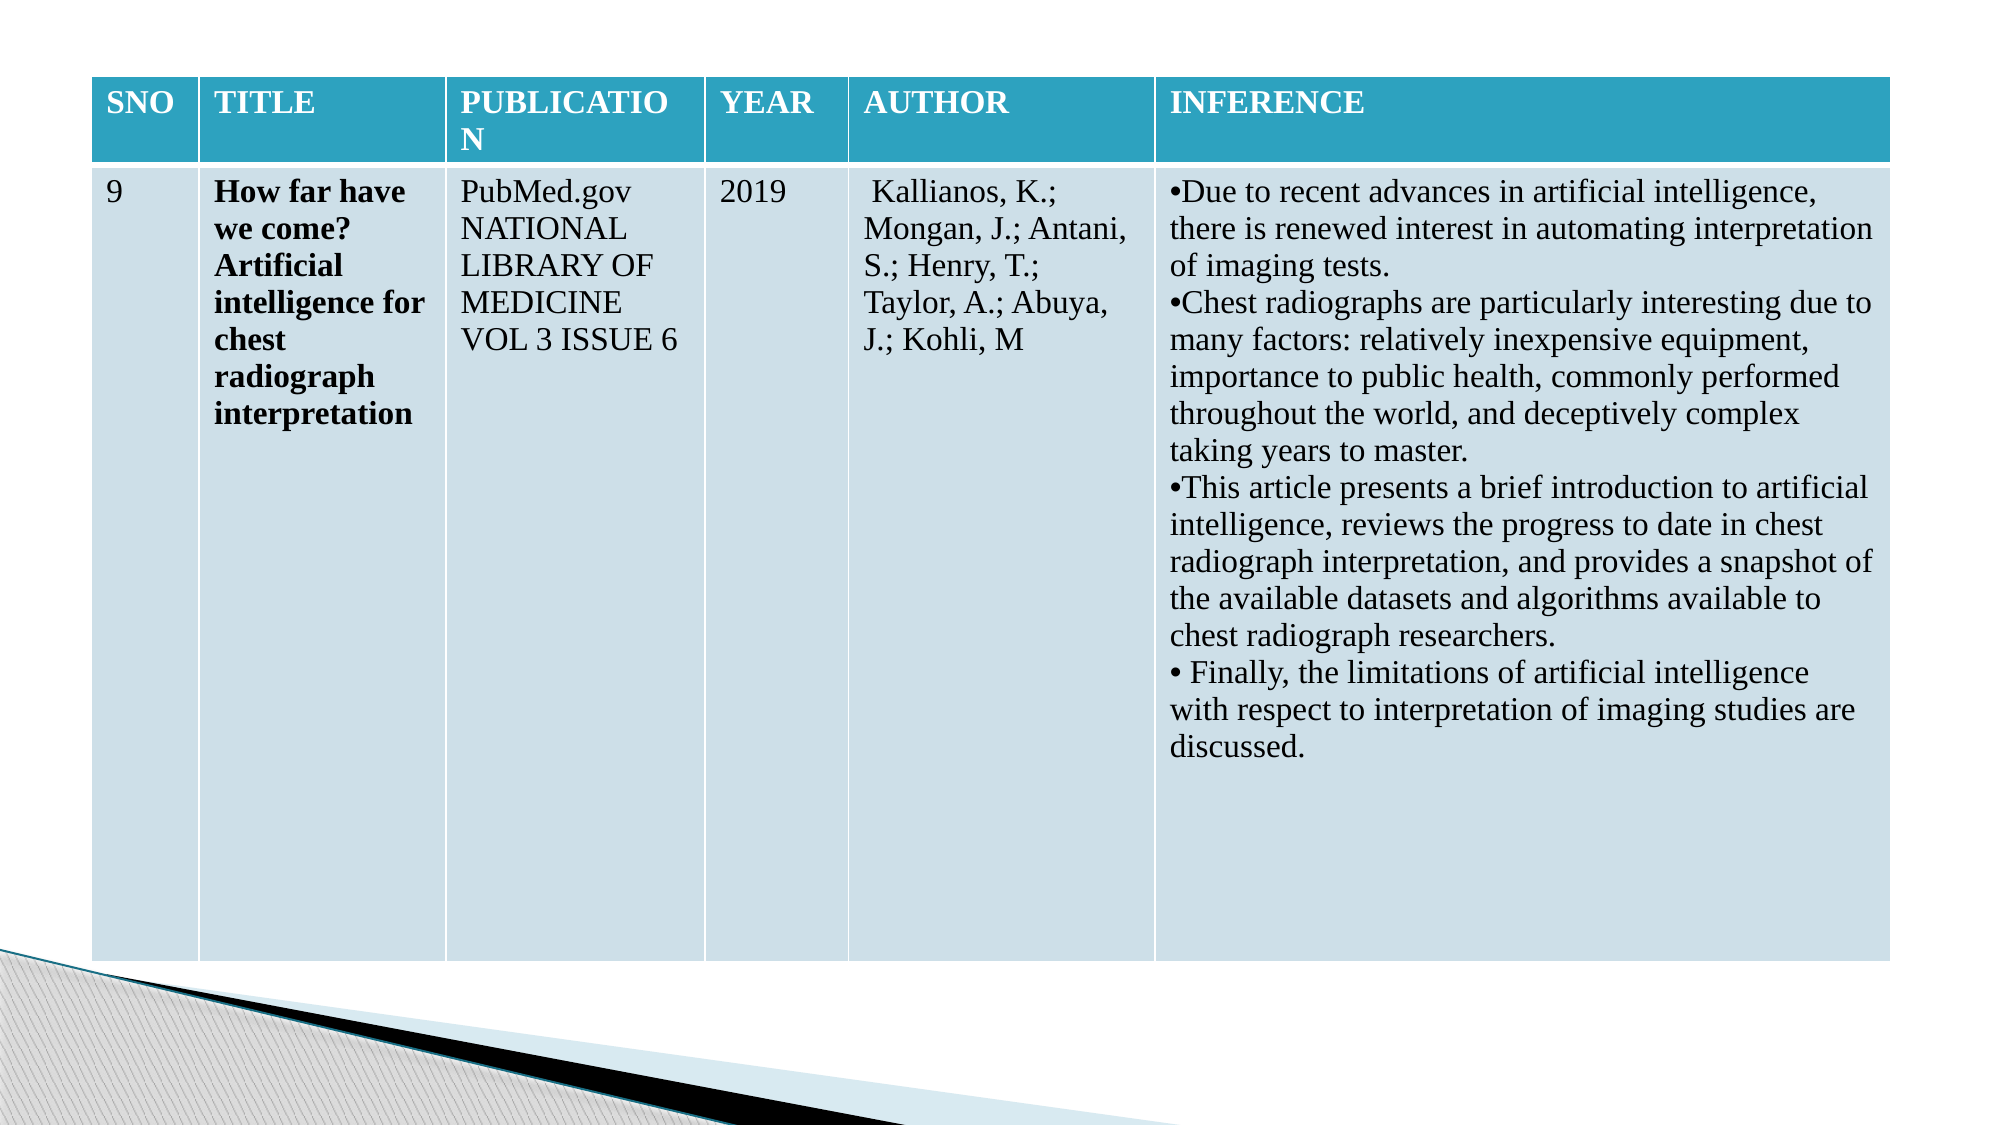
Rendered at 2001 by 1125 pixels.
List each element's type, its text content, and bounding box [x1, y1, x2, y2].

table_cell 9 [92, 168, 198, 961]
table_cell How far have we come? Artificial intelligence for chest radiograph interpretation [200, 168, 445, 961]
table_header YEAR [706, 77, 848, 162]
table_cell Kallianos, K.; Mongan, J.; Antani, S.; Henry, T.; Taylor, A.; Abuya, J.; Kohli, M [849, 168, 1154, 961]
table_header TITLE [200, 77, 445, 162]
table_cell Due to recent advances in artificial intelligence, there is renewed interest in automating interpretation of imaging tests. Chest radiographs are particularly interesting due to many factors: relatively inexpensive equipment, importance to public health, commonly performed throughout the world, and deceptively complex taking years to master. This article presents a brief introduction to artificial intelligence, reviews the progress to date in chest radiograph interpretation, and provides a snapshot of the available datasets and algorithms available to chest radiograph researchers. Finally, the limitations of artificial intelligence with respect to interpretation of imaging studies are discussed. [1156, 168, 1890, 961]
table_header SNO [92, 77, 198, 162]
table_cell PubMed.gov NATIONAL LIBRARY OF MEDICINE VOL 3 ISSUE 6 [447, 168, 704, 961]
table_header AUTHOR [849, 77, 1154, 162]
table_cell 2019 [706, 168, 848, 961]
table_header INFERENCE [1156, 77, 1890, 162]
table_header PUBLICATION [447, 77, 704, 162]
